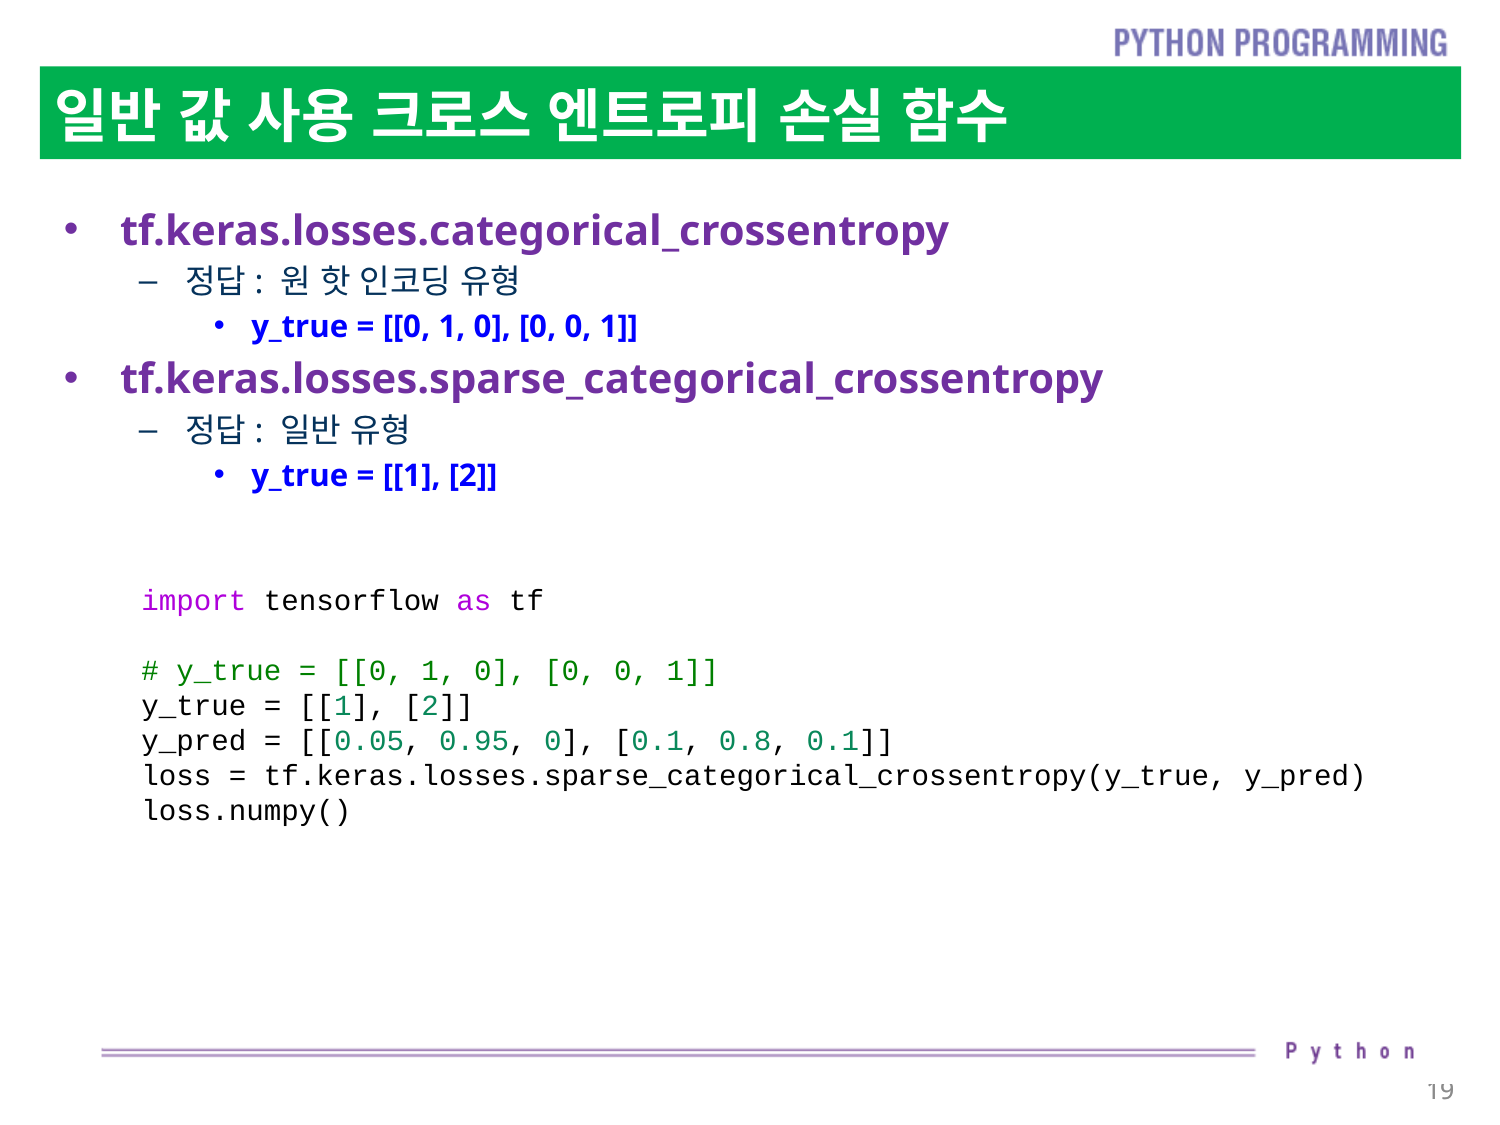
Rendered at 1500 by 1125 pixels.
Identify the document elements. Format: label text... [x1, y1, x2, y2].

slide_number 19 [1119, 1071, 1470, 1112]
picture [1106, 13, 1462, 66]
text_box import tensorflow as tf # y_true = [[0, 1, 0], [0, 0, 1]] y_true = [[1], [2]] y_pred = [[0.05, 0.95, 0], [0.1, 0.8, 0.1]] loss = tf.keras.losses.sparse_categorical_crossentropy(y_true, y_pred) loss.numpy() [126, 573, 1382, 834]
picture [18, 1020, 1483, 1084]
title 일반 값 사용 크로스 엔트로피 손실 함수 [39, 76, 1444, 152]
list tf.keras.losses.categorical_crossentropy 정답: 원 핫 인코딩 유형 y_true = [[0, 1, 0], [0, 0, 1]] tf.keras.losses.sparse_categorical_crossentropy 정답: 일반 유형 y_true = [[1], [2]] [48, 195, 1461, 1041]
